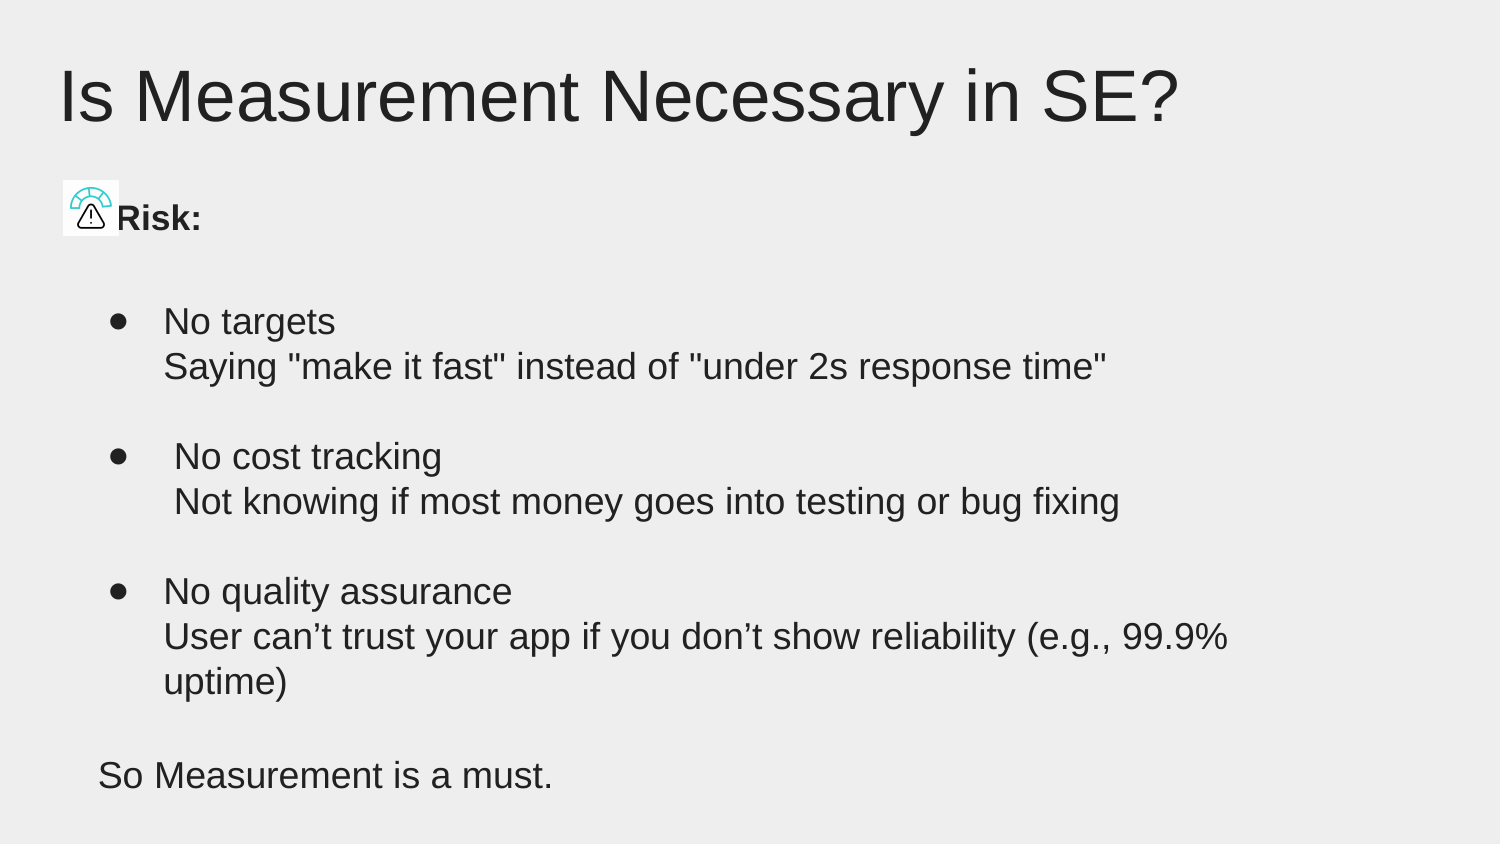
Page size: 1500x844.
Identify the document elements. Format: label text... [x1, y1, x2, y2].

picture [63, 180, 120, 236]
text_box No targets Saying "make it fast" instead of "under 2s response time" No cost tracking Not knowing if most money goes into testing or bug fixing No quality assurance User can’t trust your app if you don’t show reliability (e.g., 99.9% uptime) [73, 282, 1357, 690]
text_box So Measurement is a must. [82, 736, 1255, 799]
text_box Is Measurement Necessary in SE? [43, 33, 1277, 151]
text_box ⚠️ Risk: [63, 180, 556, 253]
